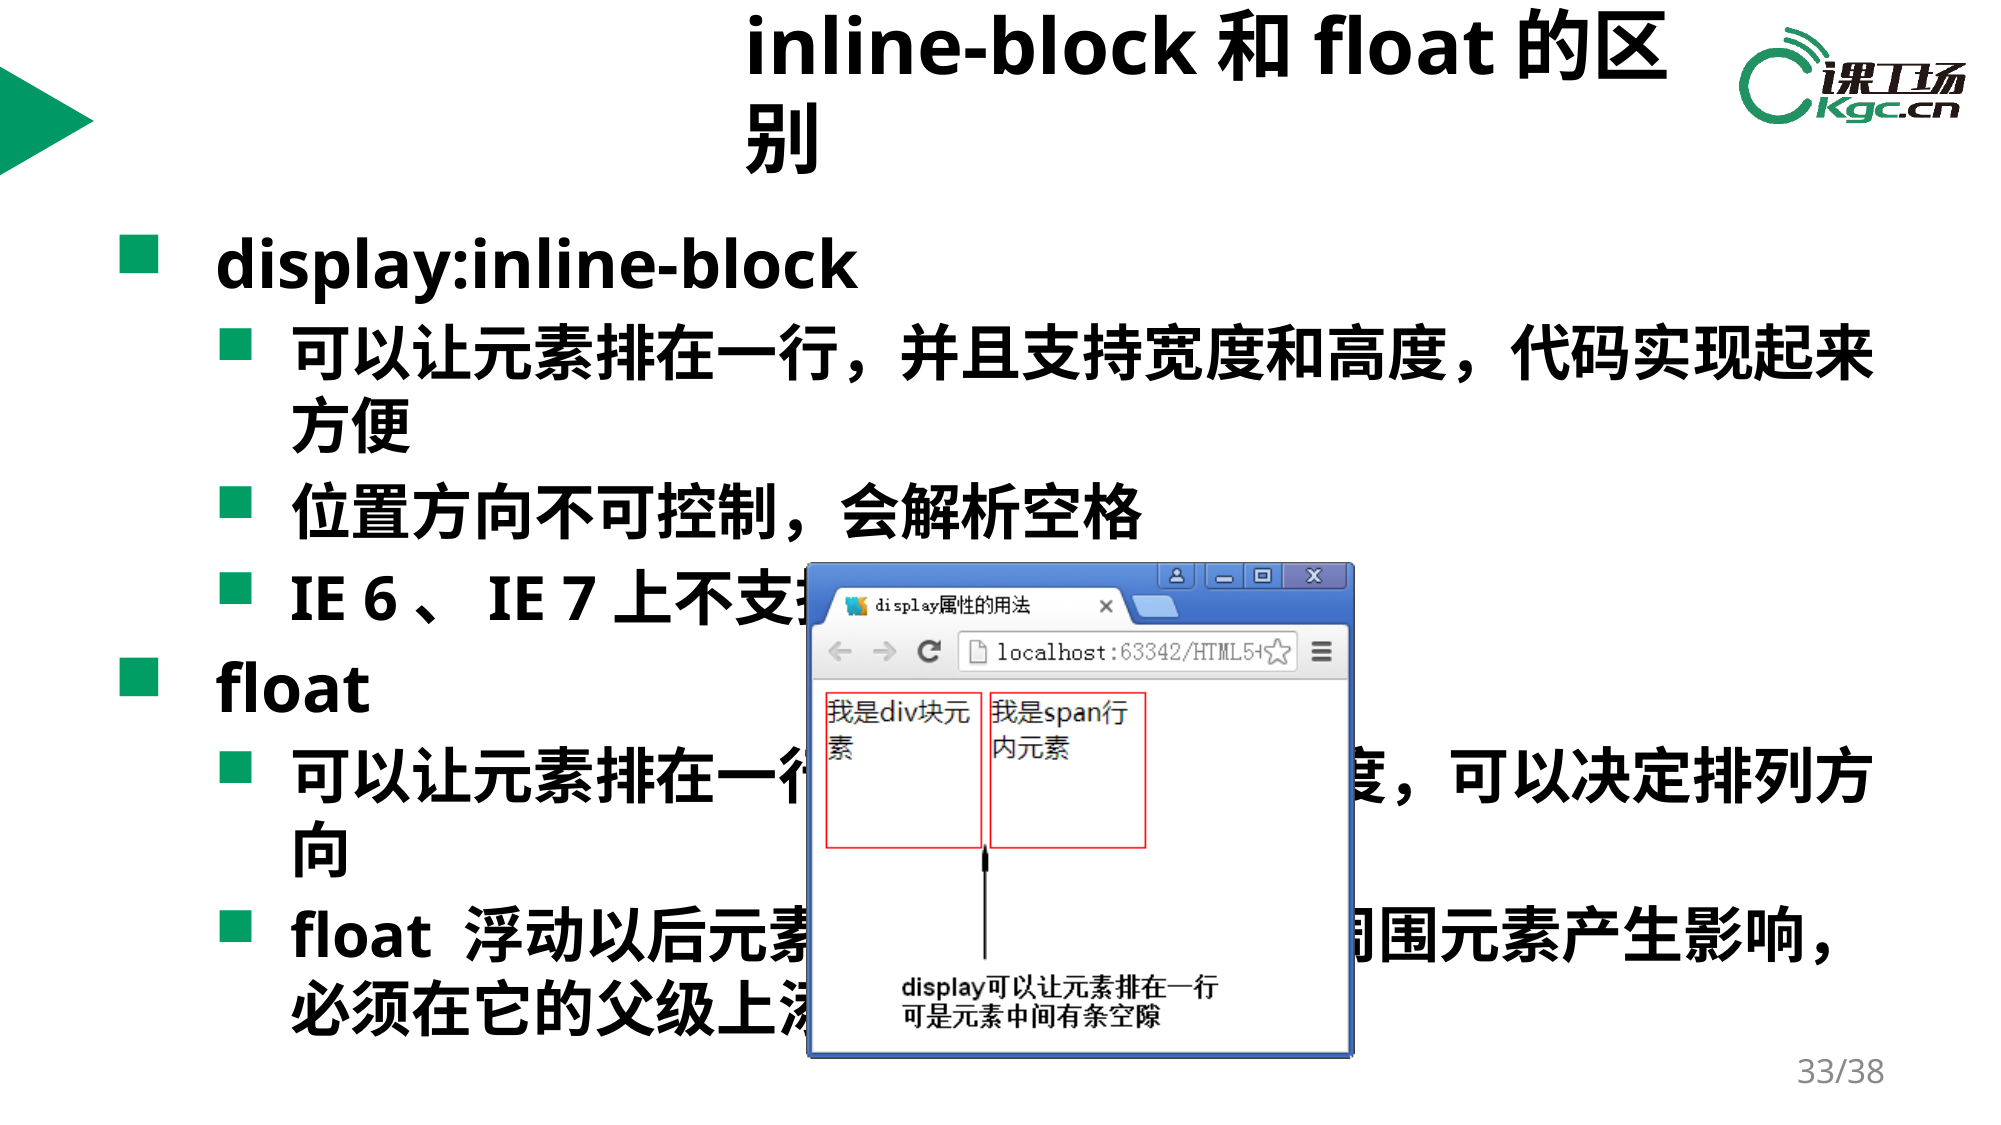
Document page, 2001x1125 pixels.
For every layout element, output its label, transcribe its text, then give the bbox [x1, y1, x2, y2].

slide_number 33/38 [1433, 1042, 1901, 1104]
title inline-block和float的区别 [729, 46, 1721, 133]
picture [1739, 27, 1966, 124]
picture [806, 562, 1356, 1059]
list display:inline-block 可以让元素排在一行，并且支持宽度和高度，代码实现起来方便 位置方向不可控制，会解析空格 IE 6、IE 7上不支持 float 可以让元素排在一行并且支持宽度和高度，可以决定排列方向 float 浮动以后元素脱离文档流，会对周围元素产生影响，必须在它的父级上添加清除浮动的样式 [99, 214, 1900, 1005]
